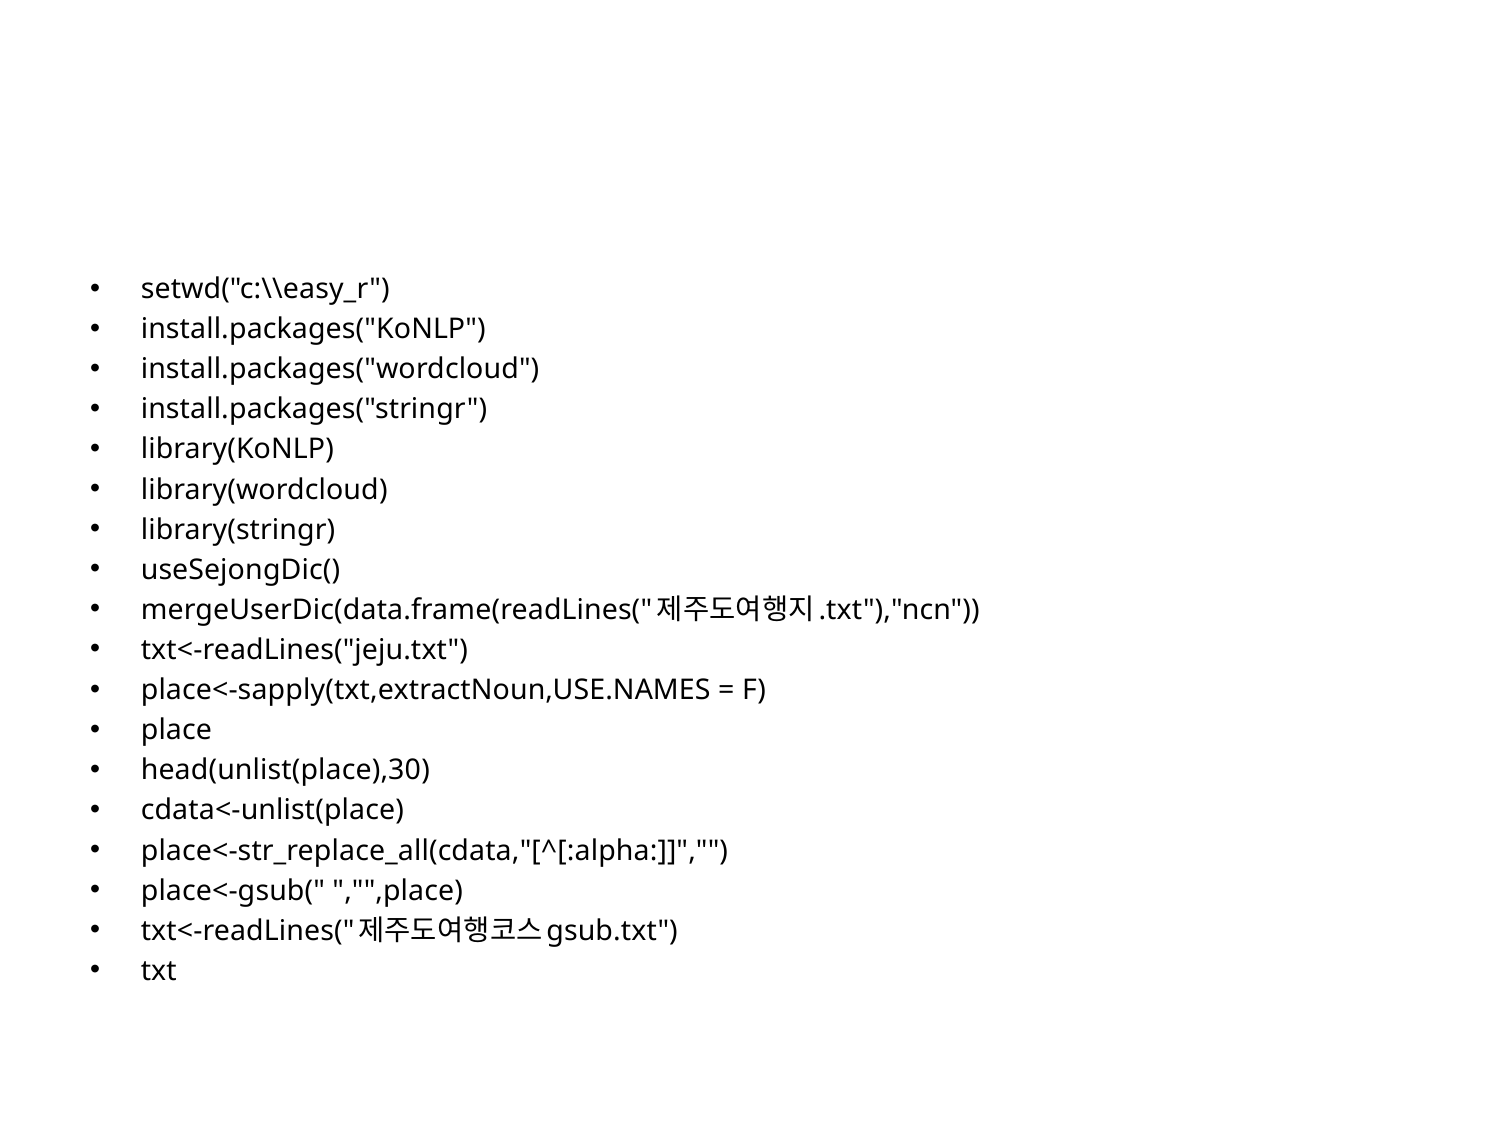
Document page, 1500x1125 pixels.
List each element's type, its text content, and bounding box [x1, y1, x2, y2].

list setwd("c:\\easy_r") install.packages("KoNLP") install.packages("wordcloud") install.packages("stringr") library(KoNLP) library(wordcloud) library(stringr) useSejongDic() mergeUserDic(data.frame(readLines("제주도여행지.txt"),"ncn")) txt<-readLines("jeju.txt") place<-sapply(txt,extractNoun,USE.NAMES = F) place head(unlist(place),30) cdata<-unlist(place) place<-str_replace_all(cdata,"[^[:alpha:]]","") place<-gsub(" ","",place) txt<-readLines("제주도여행코스gsub.txt") txt [75, 262, 1425, 1005]
